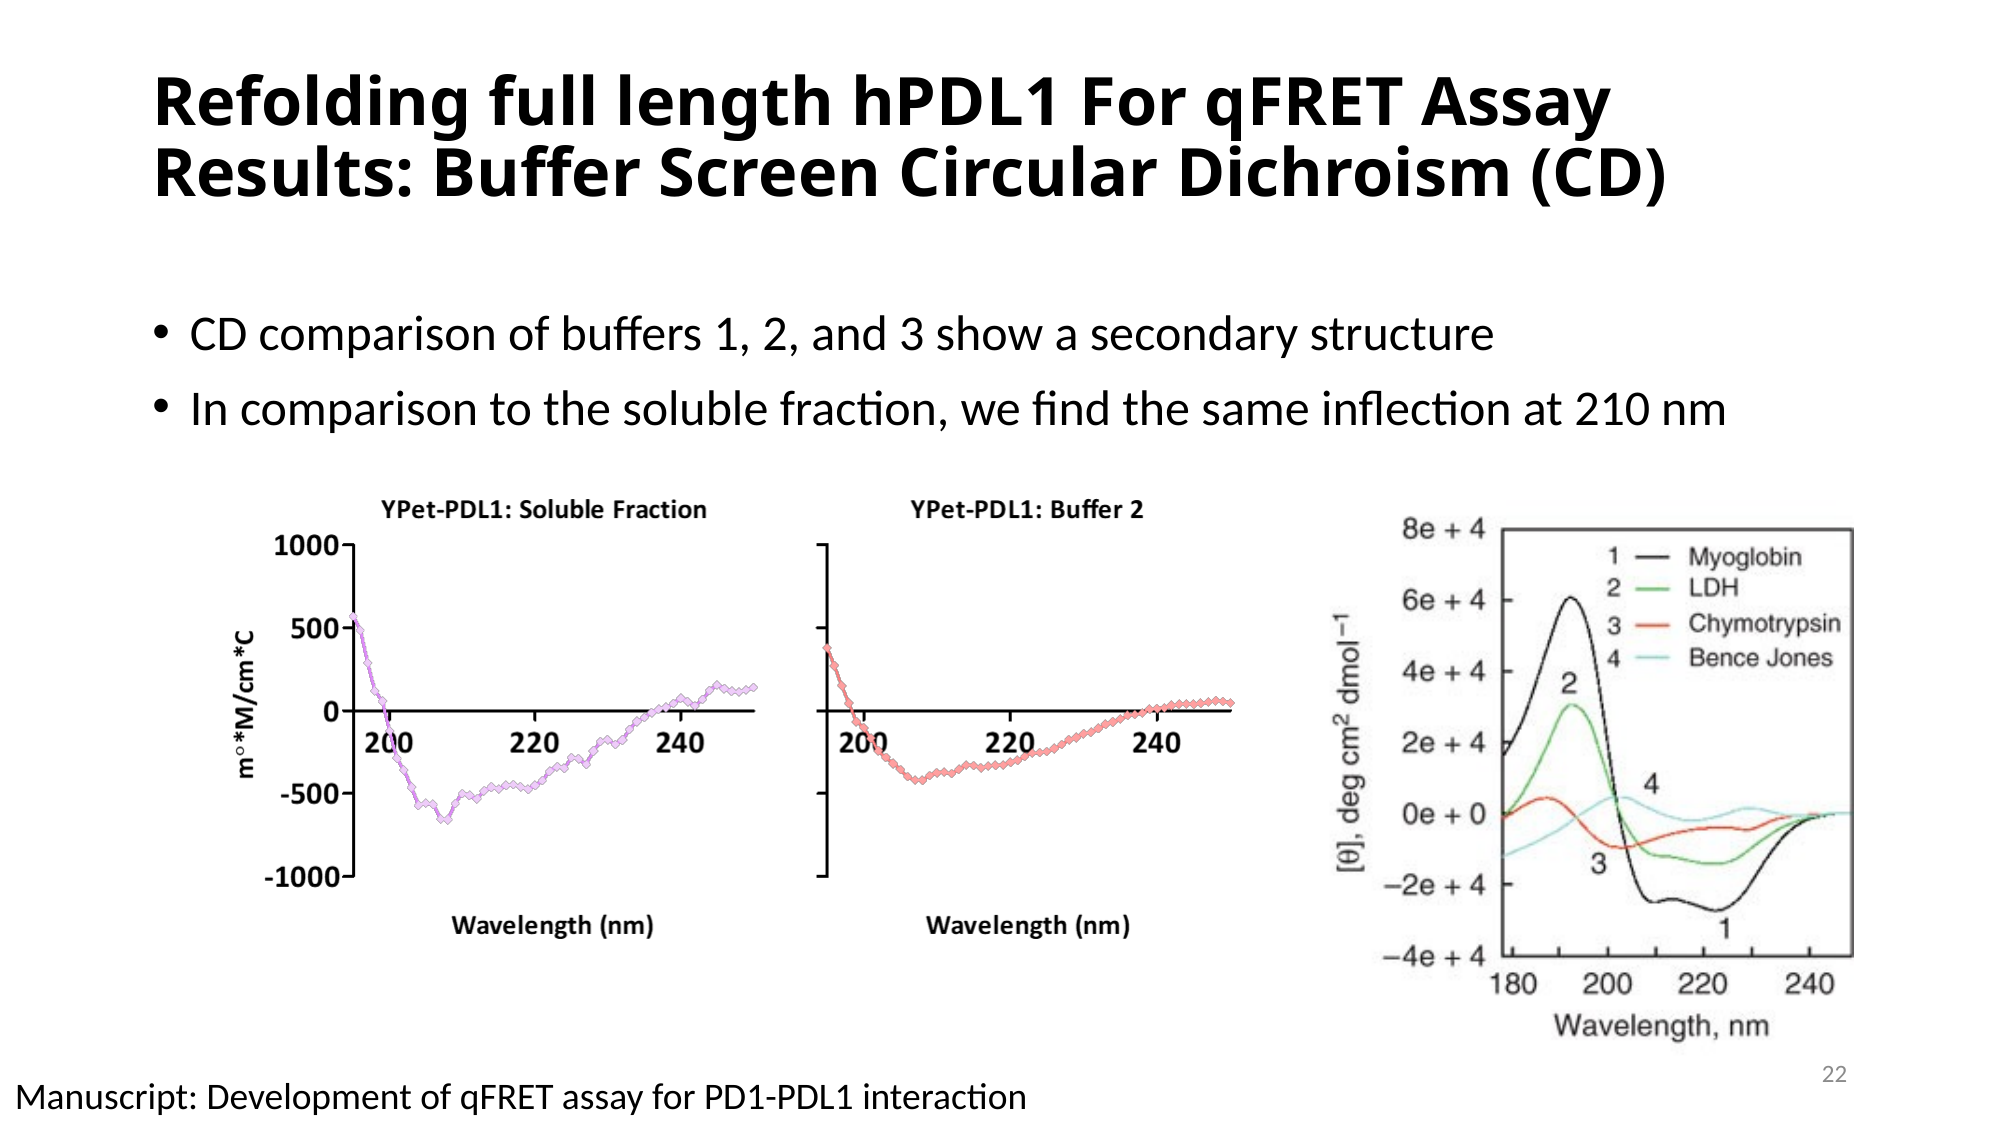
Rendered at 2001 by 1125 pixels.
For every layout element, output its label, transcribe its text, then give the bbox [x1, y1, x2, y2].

picture [203, 468, 1323, 965]
slide_number 22 [1412, 1042, 1863, 1103]
title Refolding full length hPDL1 For qFRET Assay Results: Buffer Screen Circular Dichroism (CD) [137, 59, 1863, 278]
list CD comparison of buffers 1, 2, and 3 show a secondary structure In comparison to the soluble fraction, we find the same inflection at 210 nm [137, 299, 1863, 1014]
picture [1329, 421, 1856, 1065]
text_box Manuscript: Development of qFRET assay for PD1-PDL1 interaction [0, 1064, 1423, 1125]
